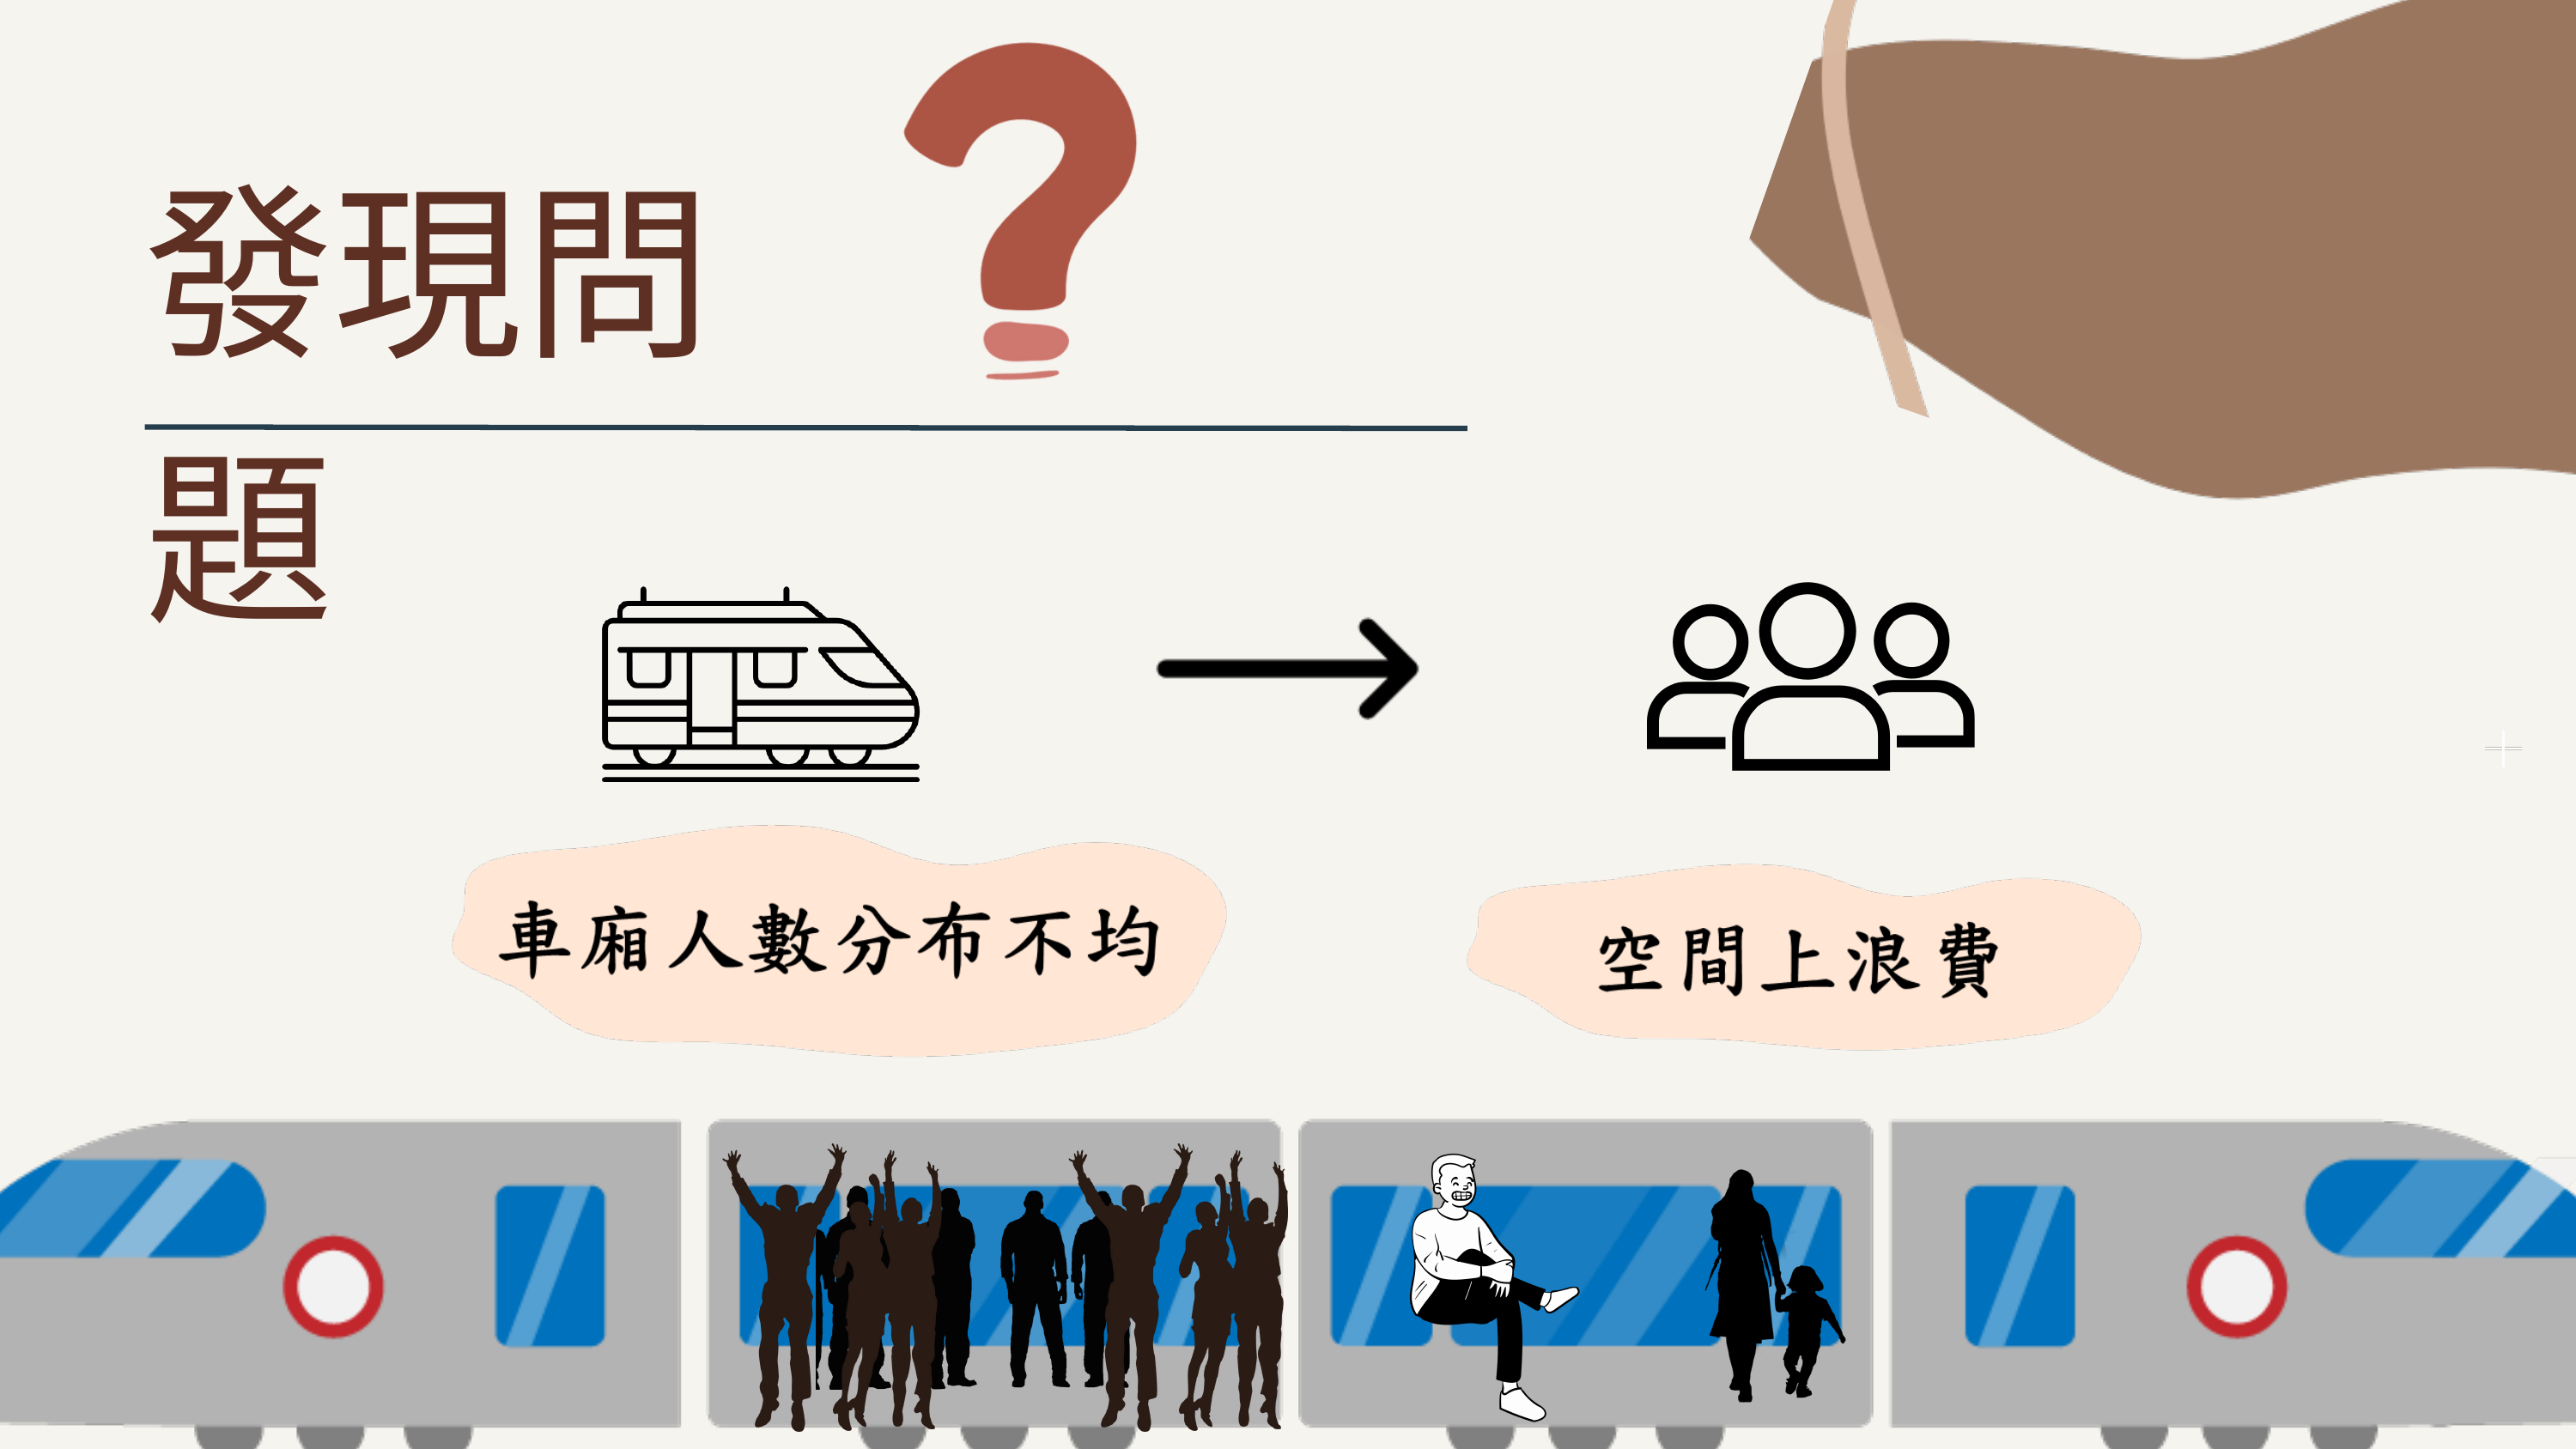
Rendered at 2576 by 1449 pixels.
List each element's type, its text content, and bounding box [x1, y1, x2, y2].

text_box [2484, 729, 2523, 768]
text_box 發現問題 [144, 116, 902, 646]
text_box [897, 35, 1146, 380]
text_box [1713, 0, 2576, 647]
text_box [1698, 1169, 1855, 1406]
text_box [1145, 527, 1431, 811]
text_box [942, 1185, 1068, 1391]
text_box [722, 1143, 942, 1433]
text_box [434, 823, 2142, 1058]
text_box [601, 586, 922, 782]
text_box [0, 1101, 2576, 1449]
text_box [1646, 582, 1975, 771]
text_box [1404, 1153, 1582, 1422]
text_box [1068, 1143, 1288, 1433]
